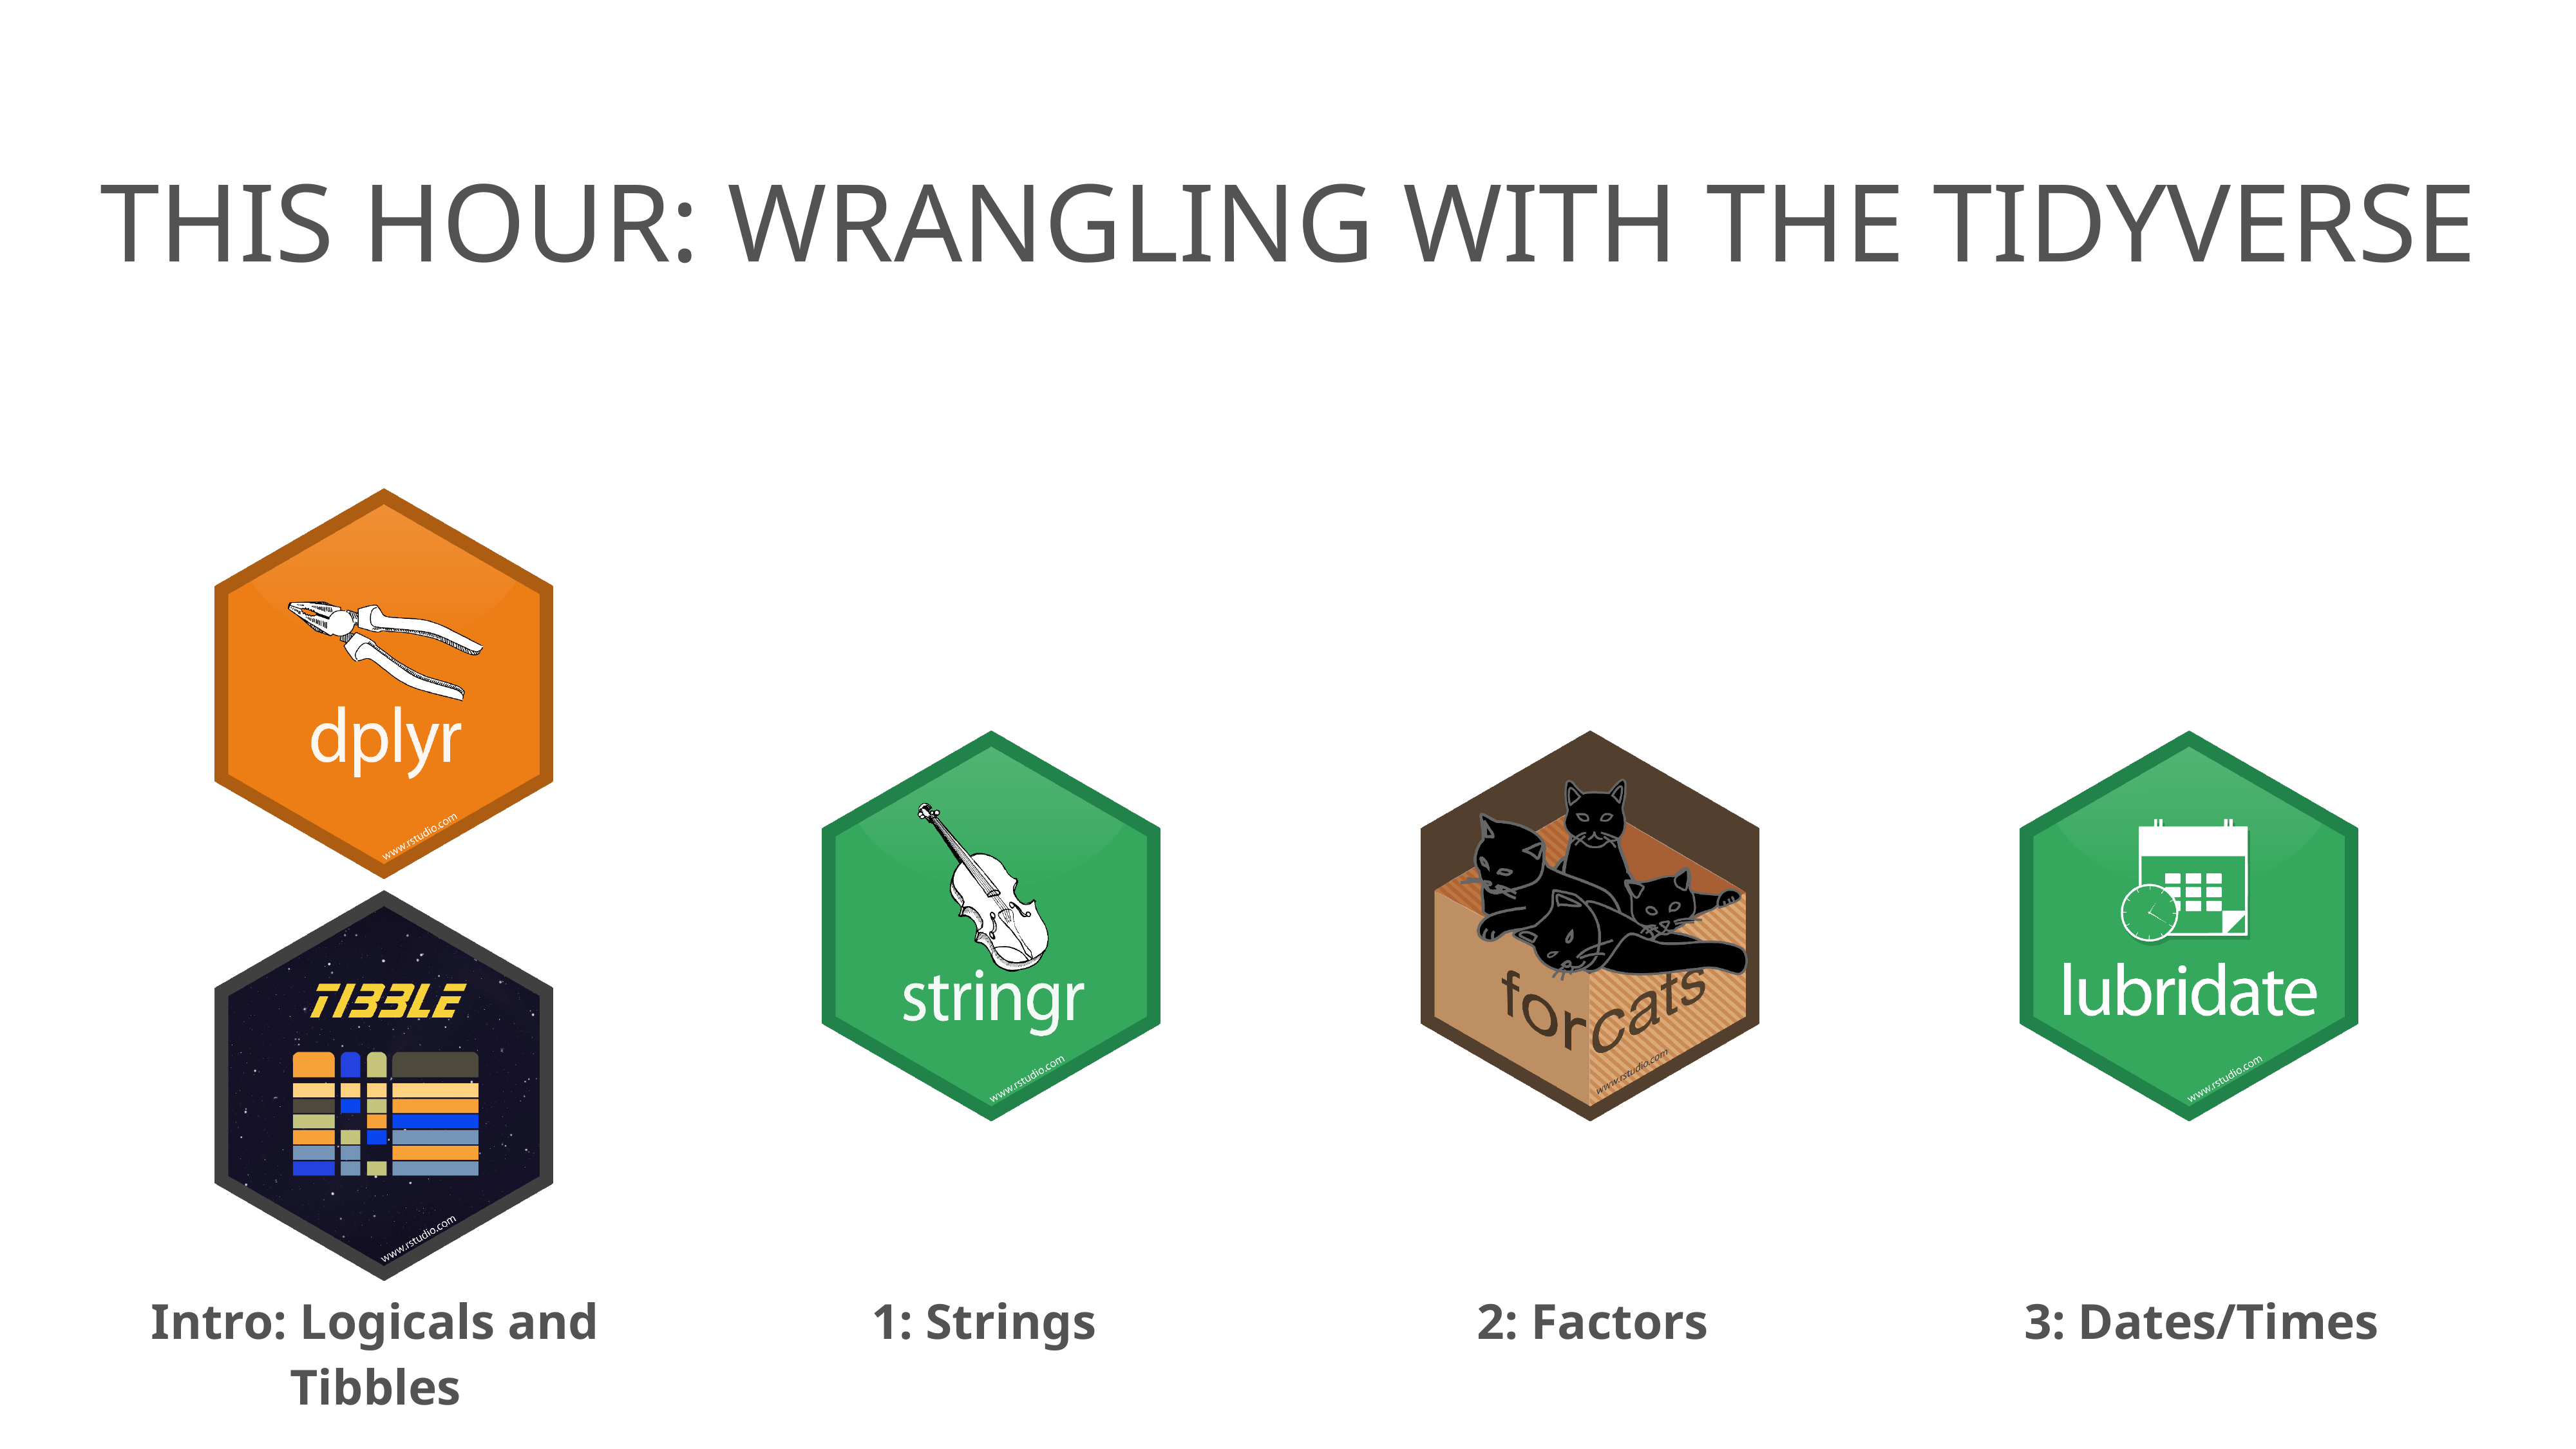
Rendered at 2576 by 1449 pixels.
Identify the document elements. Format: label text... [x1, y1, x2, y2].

table_cell 2: Factors [1289, 1282, 1897, 1424]
table_cell 1: Strings [680, 1282, 1289, 1424]
title This hour: Wrangling with the tidyverse [70, 37, 2507, 401]
table_cell Intro: Logicals and Tibbles [71, 1282, 680, 1424]
picture [821, 730, 1160, 1122]
picture [1421, 730, 1759, 1122]
picture [2020, 730, 2358, 1122]
table_header [680, 488, 1289, 1282]
table_header [1897, 488, 2506, 1282]
table_header [71, 488, 680, 1282]
picture [214, 488, 553, 880]
picture [214, 889, 553, 1282]
table_cell 3: Dates/Times [1897, 1282, 2506, 1424]
table_header [1289, 488, 1897, 1282]
